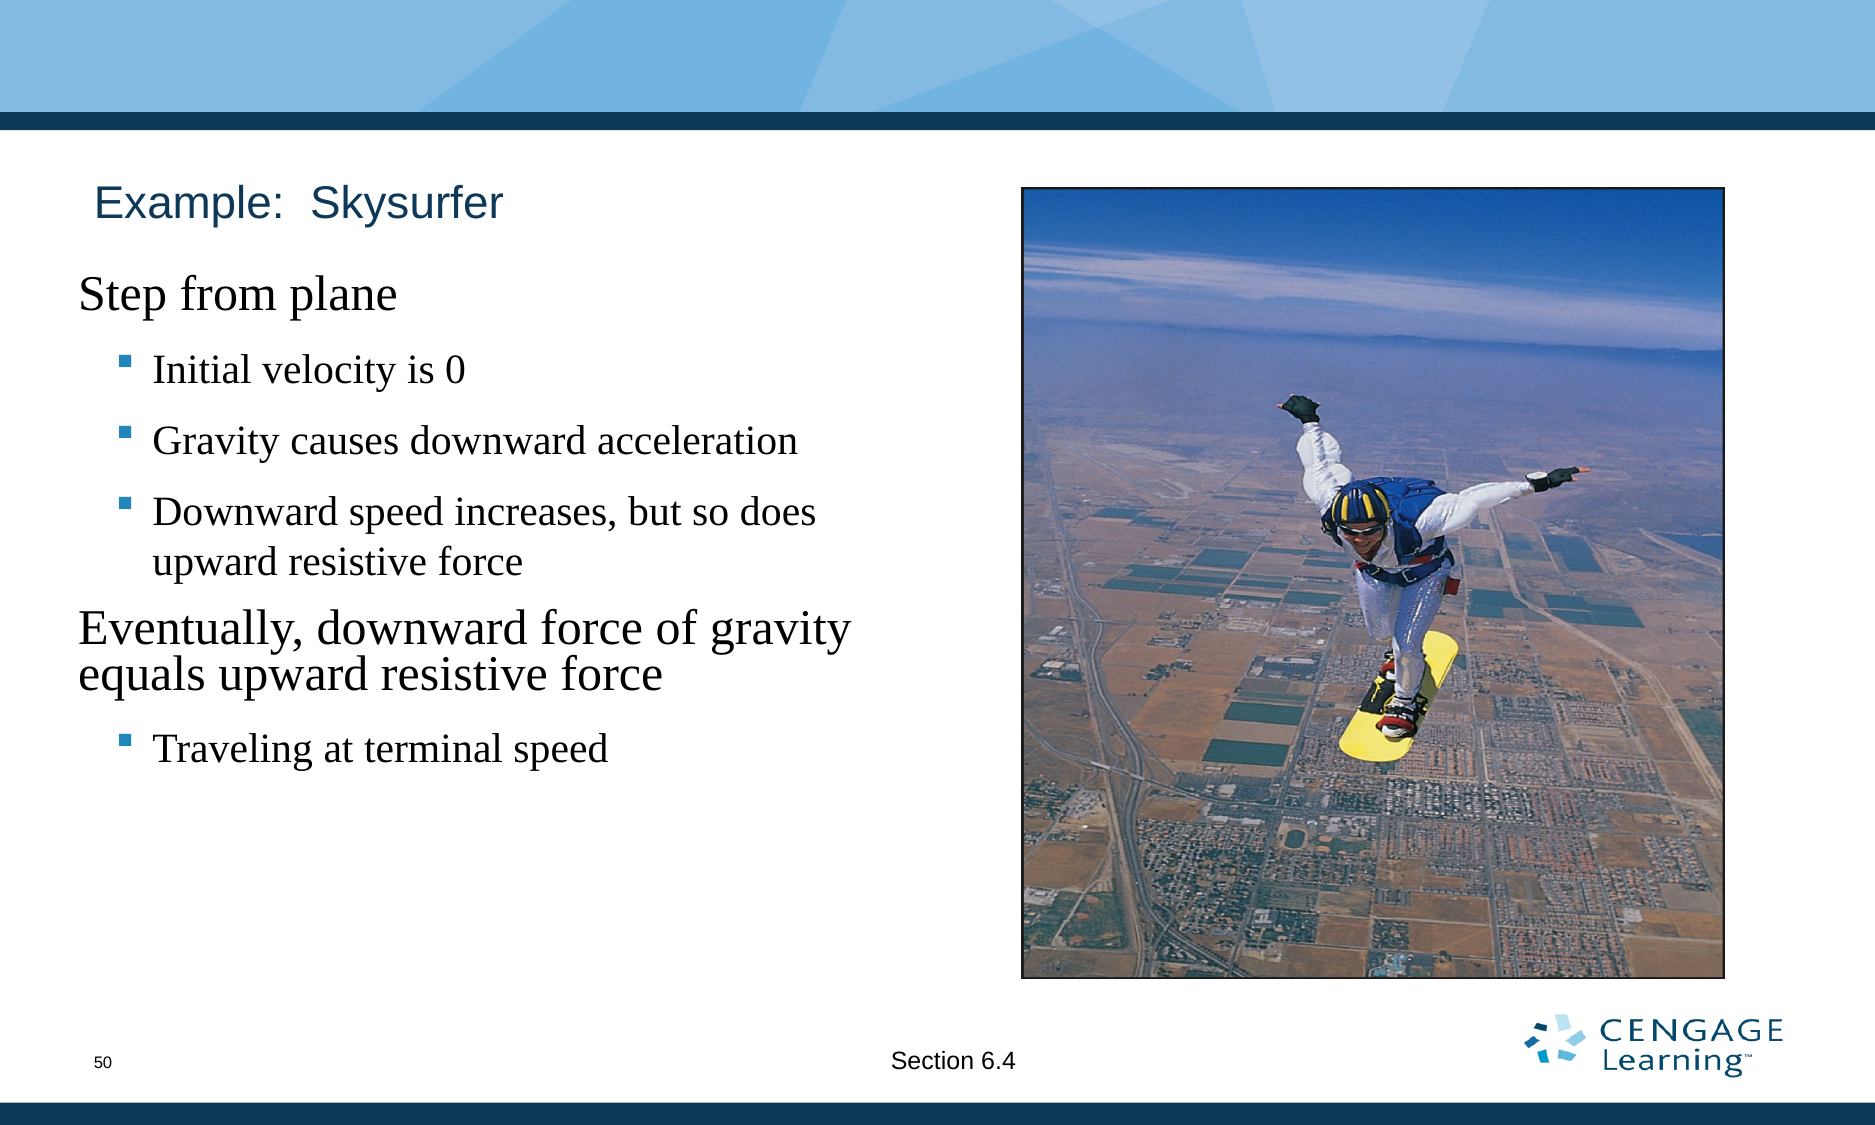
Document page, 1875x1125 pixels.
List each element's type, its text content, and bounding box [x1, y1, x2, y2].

picture [0, 0, 1875, 112]
slide_number 50 [93, 1051, 141, 1090]
picture [1494, 990, 1812, 1101]
title Example: Skysurfer [93, 149, 1782, 250]
text_box Section 6.4 [734, 1037, 1032, 1083]
list Step from plane Initial velocity is 0 Gravity causes downward acceleration Downward speed increases, but so does upward resistive force Eventually, downward force of gravity equals upward resistive force Traveling at terminal speed [78, 275, 907, 1004]
picture [1021, 186, 1725, 980]
